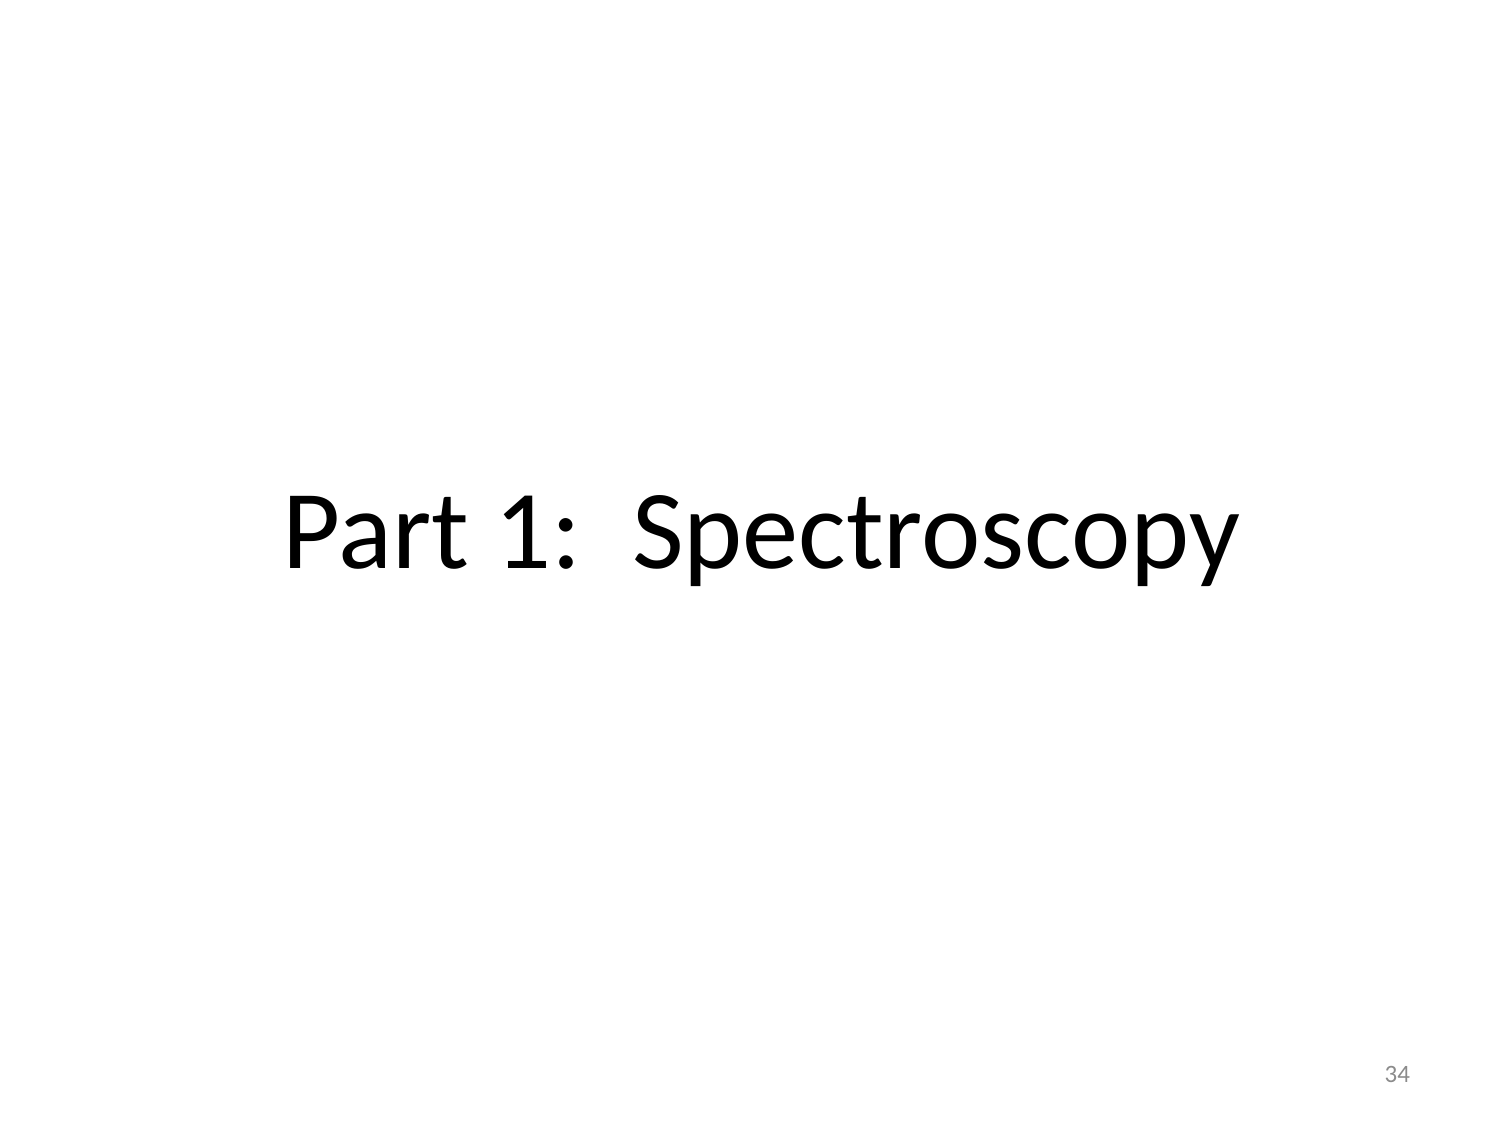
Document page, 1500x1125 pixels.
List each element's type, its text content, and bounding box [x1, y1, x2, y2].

text_box Part 1: Spectroscopy [267, 448, 1256, 599]
slide_number 34 [1074, 1042, 1425, 1103]
